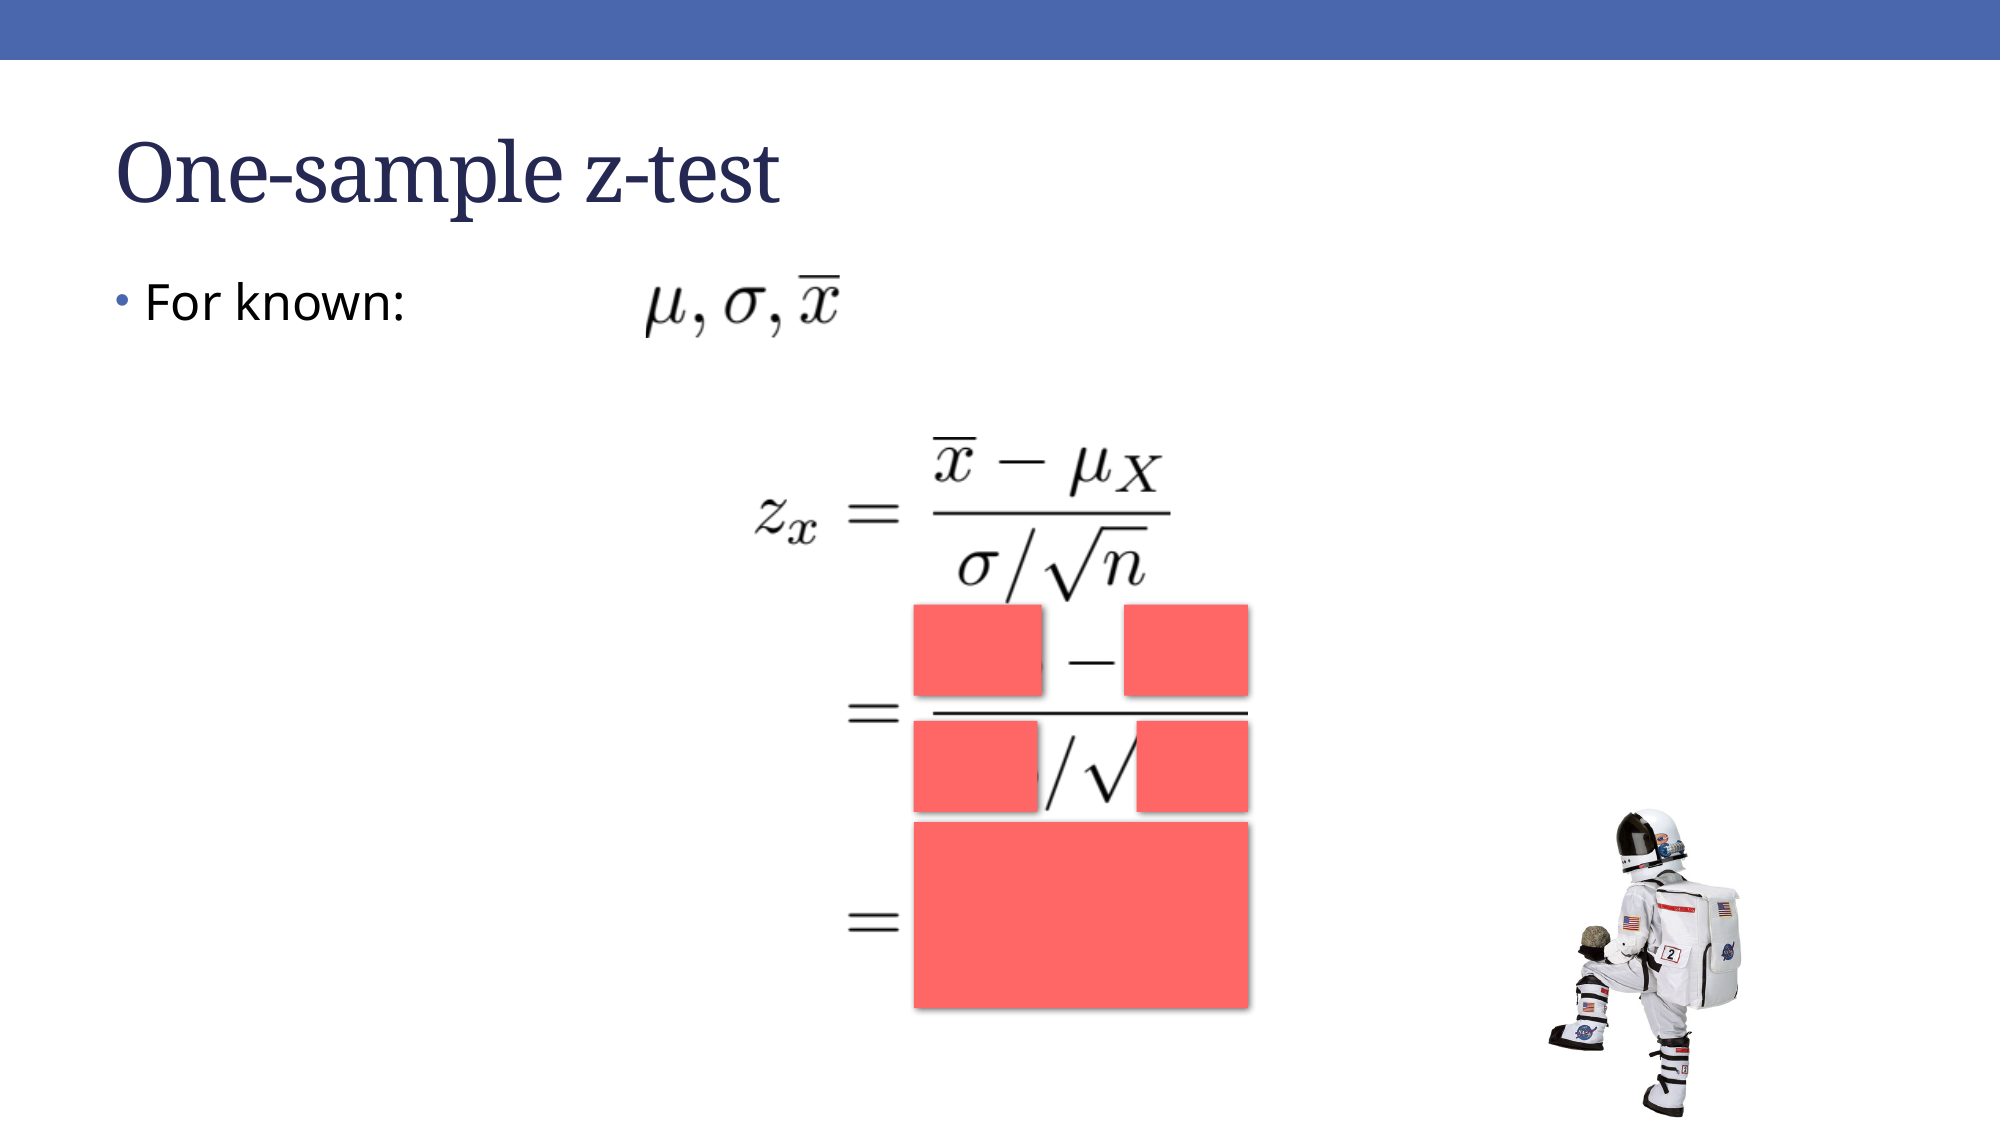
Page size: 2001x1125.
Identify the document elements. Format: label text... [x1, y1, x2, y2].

list For known: [99, 262, 1900, 1063]
picture [753, 437, 1249, 992]
picture [1534, 799, 1751, 1125]
title One-sample z-test [99, 87, 1900, 250]
picture [645, 274, 840, 338]
text_box [913, 999, 1249, 1009]
